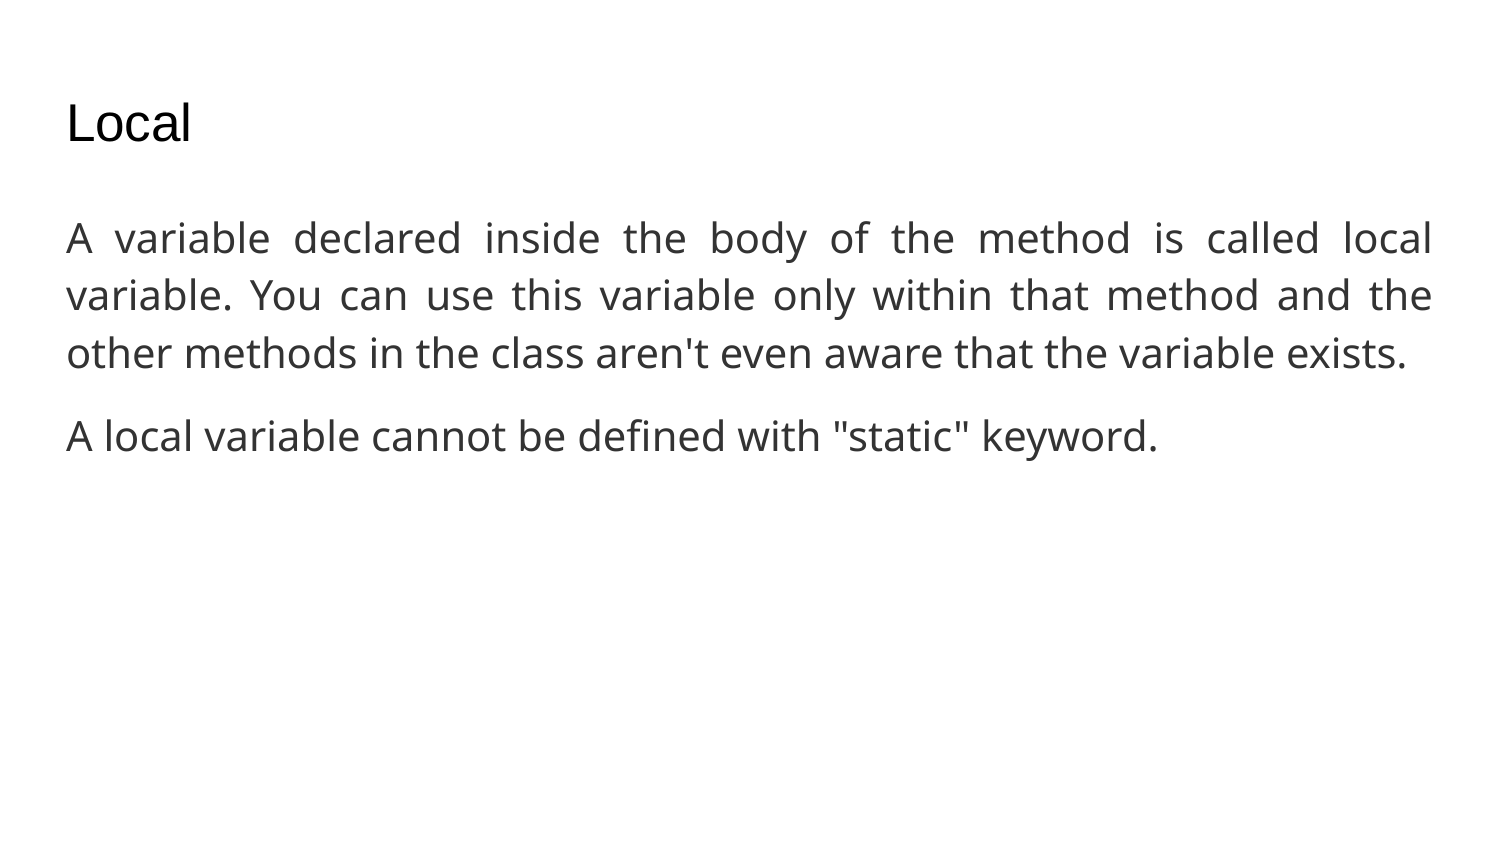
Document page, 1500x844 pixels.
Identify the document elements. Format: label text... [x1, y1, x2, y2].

title Local [51, 72, 1449, 167]
list A variable declared inside the body of the method is called local variable. You can use this variable only within that method and the other methods in the class aren't even aware that the variable exists. A local variable cannot be defined with "static" keyword. [51, 189, 1449, 750]
